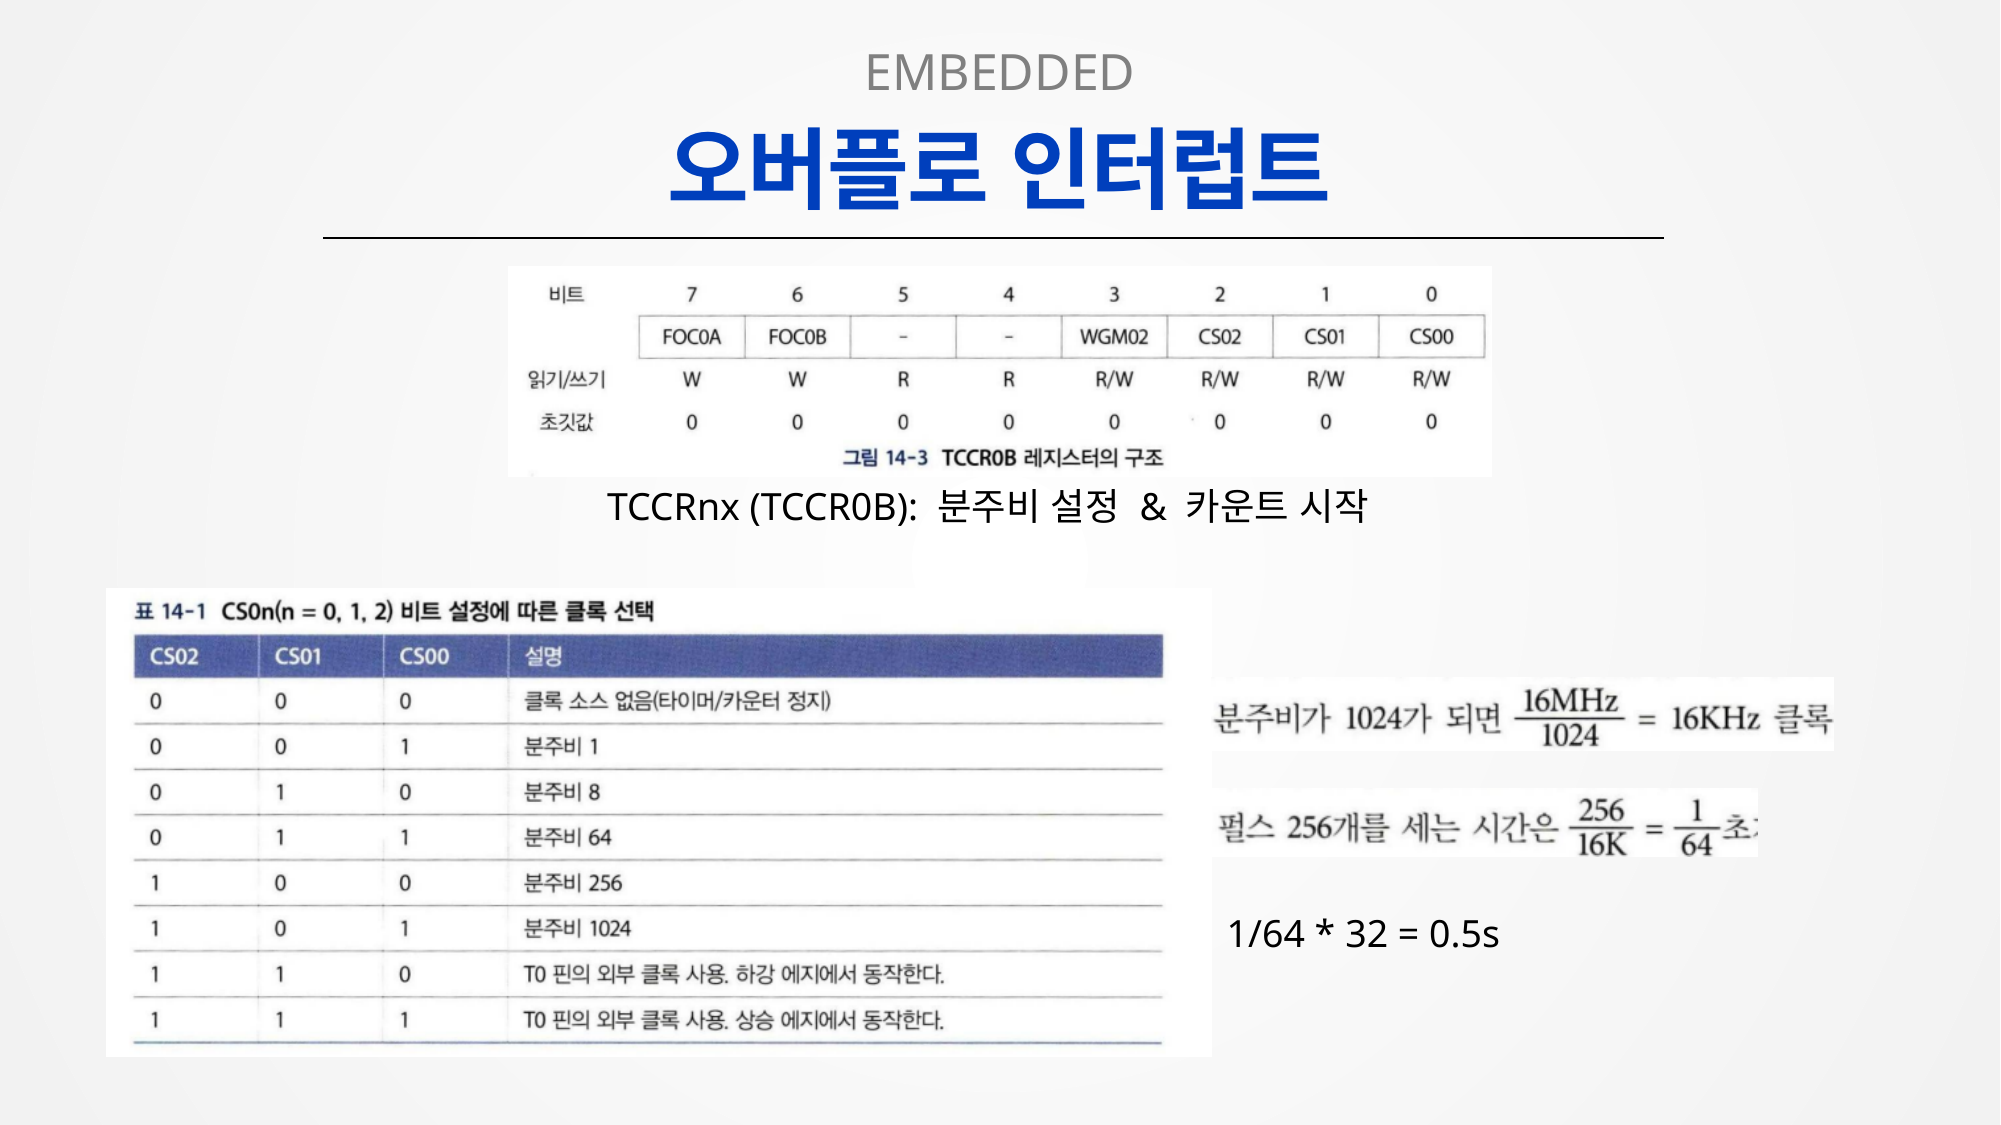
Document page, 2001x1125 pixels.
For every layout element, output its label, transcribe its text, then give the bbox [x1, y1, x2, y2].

text_box 오버플로 인터럽트 [0, 108, 2000, 229]
picture [106, 588, 1834, 1057]
text_box 1/64 * 32 = 0.5s [1212, 902, 1559, 963]
text_box EMBEDDED [0, 32, 2000, 108]
text_box TCCRnx (TCCR0B): 분주비 설정 & 카운트 시작 [592, 477, 1421, 536]
picture [508, 266, 1492, 477]
